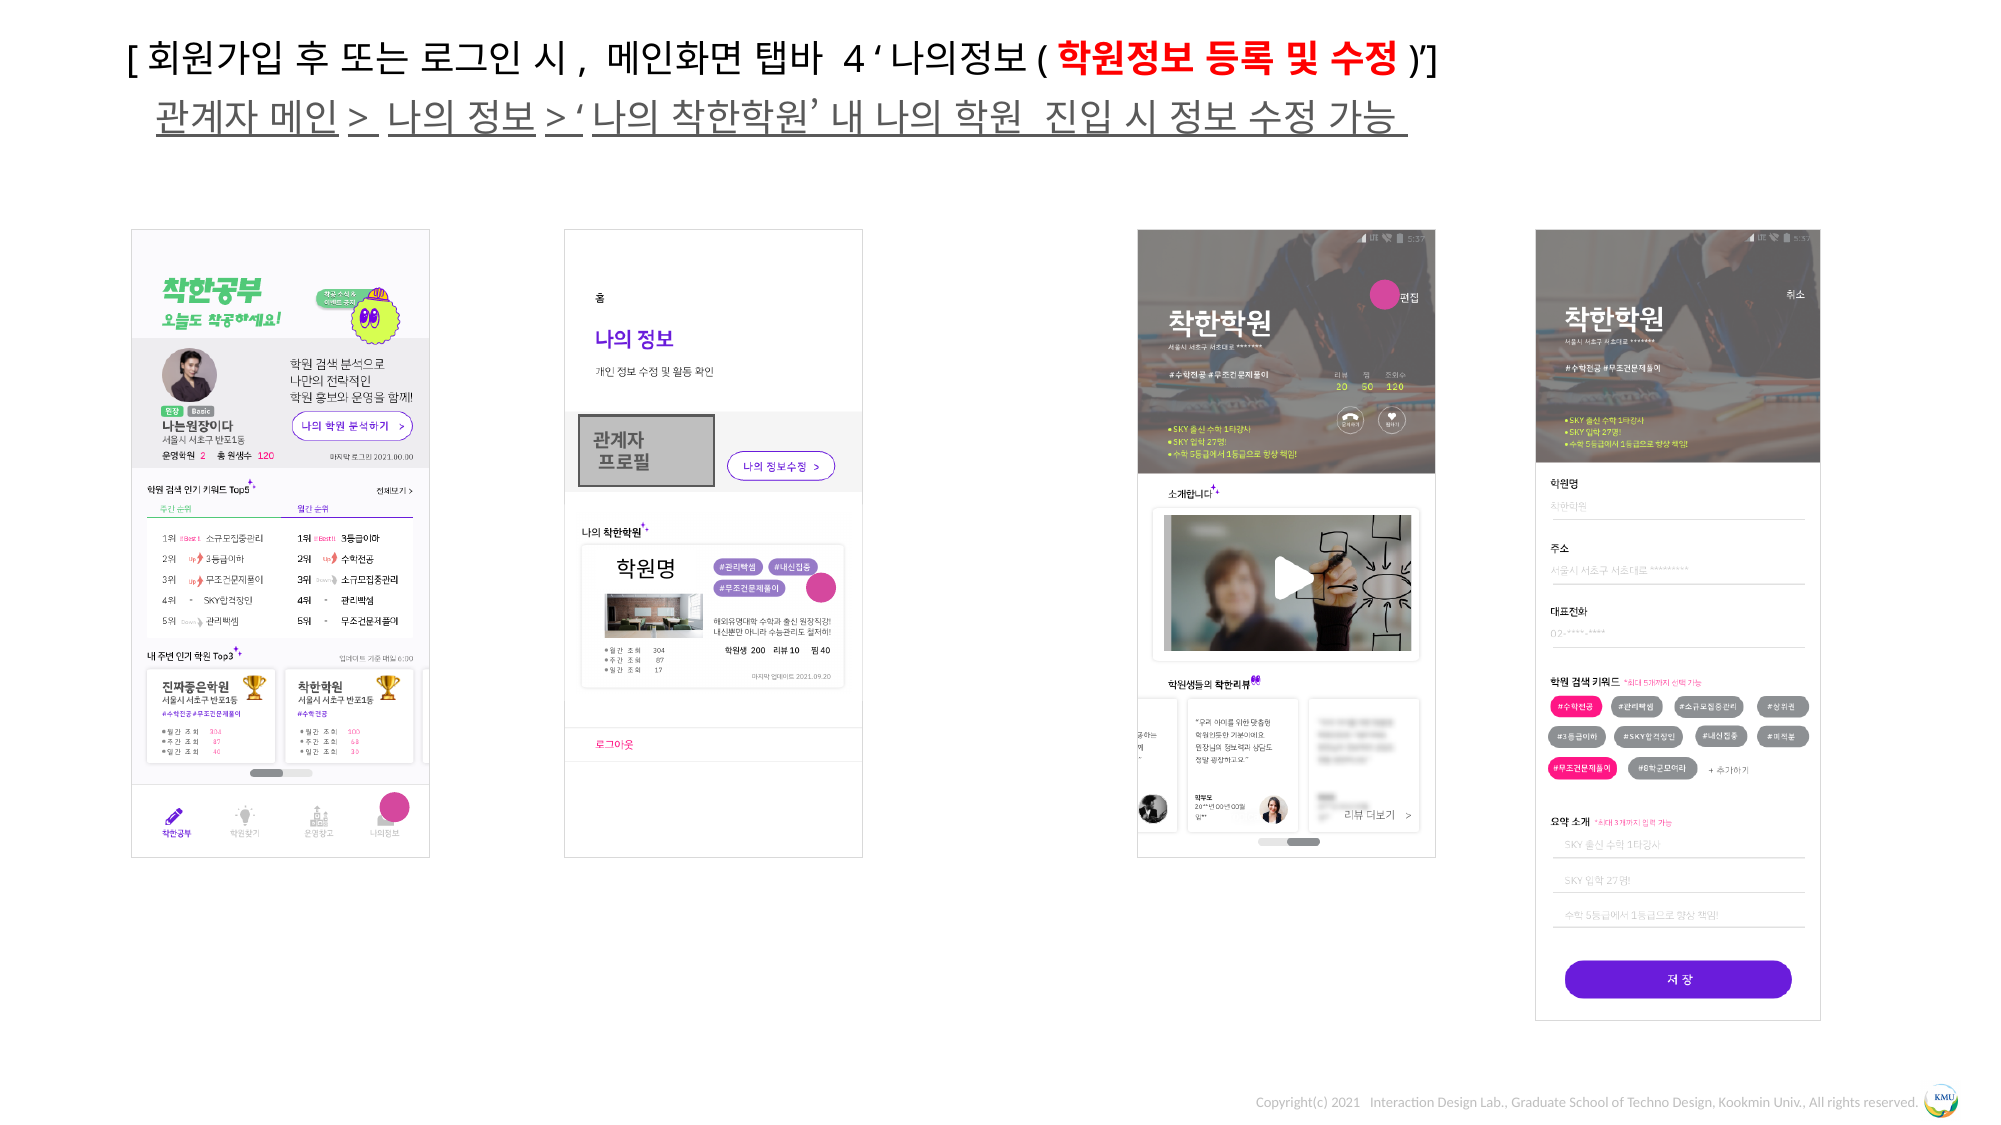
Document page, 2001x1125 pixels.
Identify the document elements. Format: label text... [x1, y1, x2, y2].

text_box [회원가입 후 또는 로그인 시, 메인화면 탭바 4 ‘나의정보(학원정보 등록 및 수정)’] [111, 27, 1454, 88]
text_box 관계자 메인> 나의 정보> ‘나의 착한학원’ 내 나의 학원 진입 시 정보 수정 가능 [144, 88, 1420, 145]
picture [564, 229, 863, 858]
picture [1137, 229, 1436, 858]
picture [131, 229, 430, 858]
picture [1535, 229, 1821, 1021]
picture [1920, 1080, 1961, 1121]
